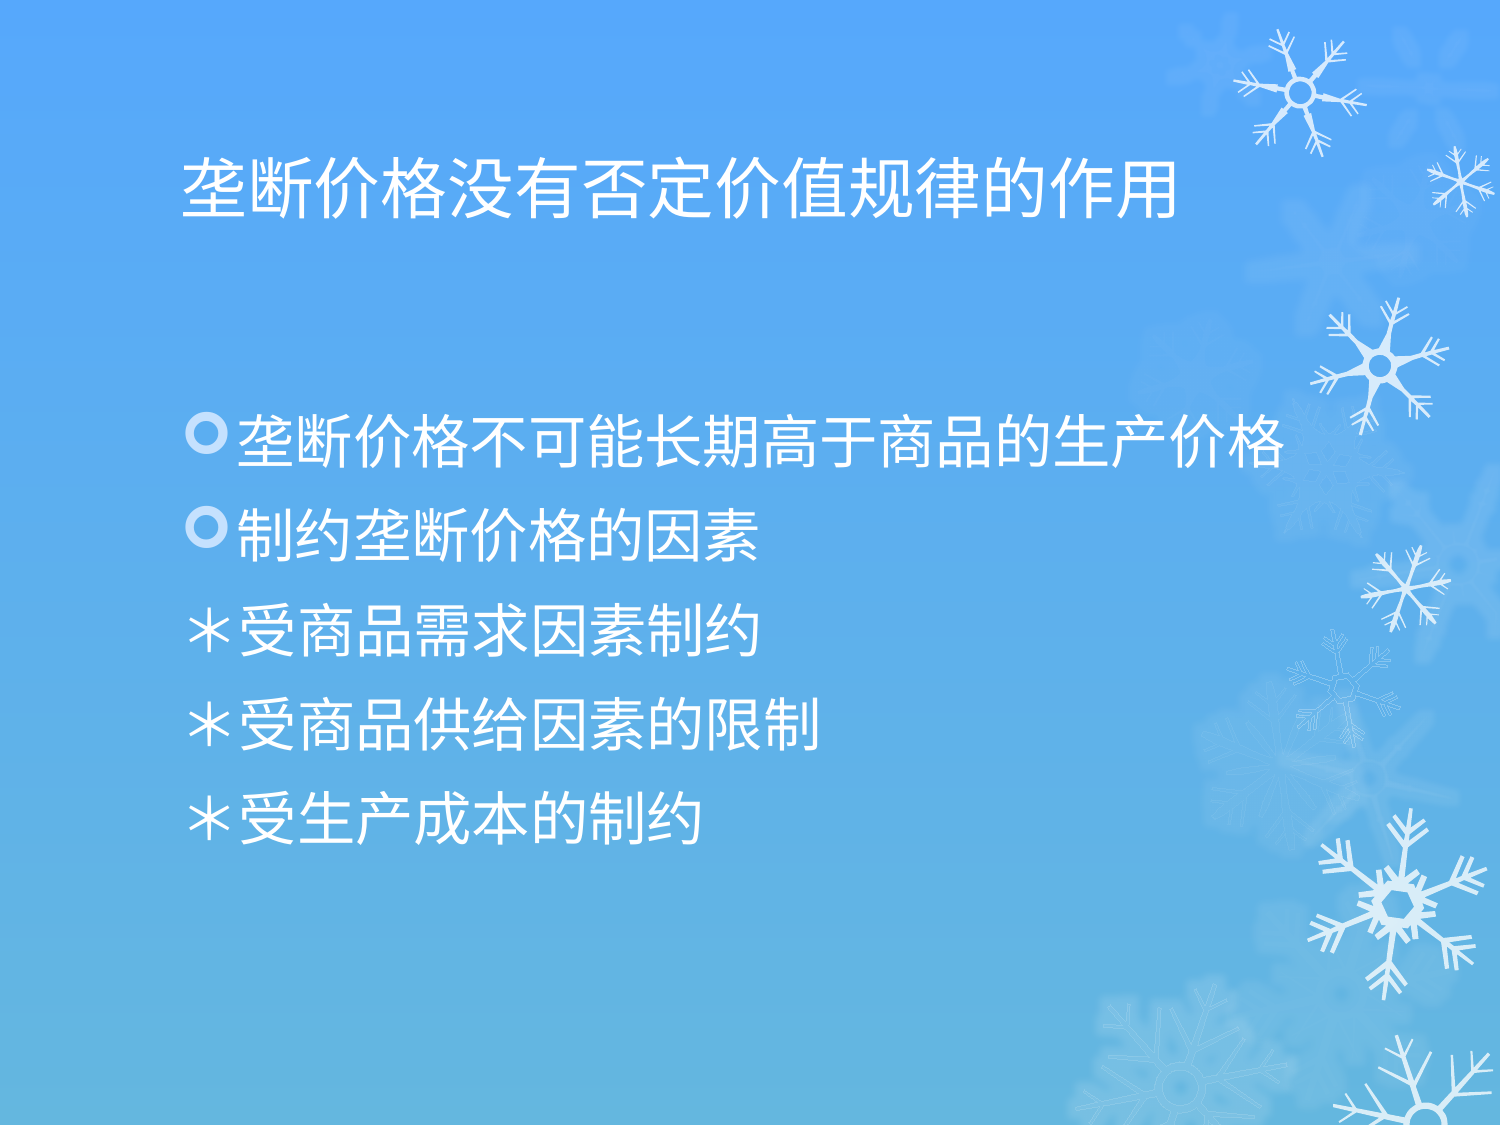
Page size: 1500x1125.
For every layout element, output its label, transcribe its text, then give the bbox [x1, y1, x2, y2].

list 垄断价格不可能长期高于商品的生产价格 制约垄断价格的因素 ＊受商品需求因素制约 ＊受商品供给因素的限制 ＊受生产成本的制约 [165, 296, 1335, 962]
title 垄断价格没有否定价值规律的作用 [165, 110, 1335, 263]
